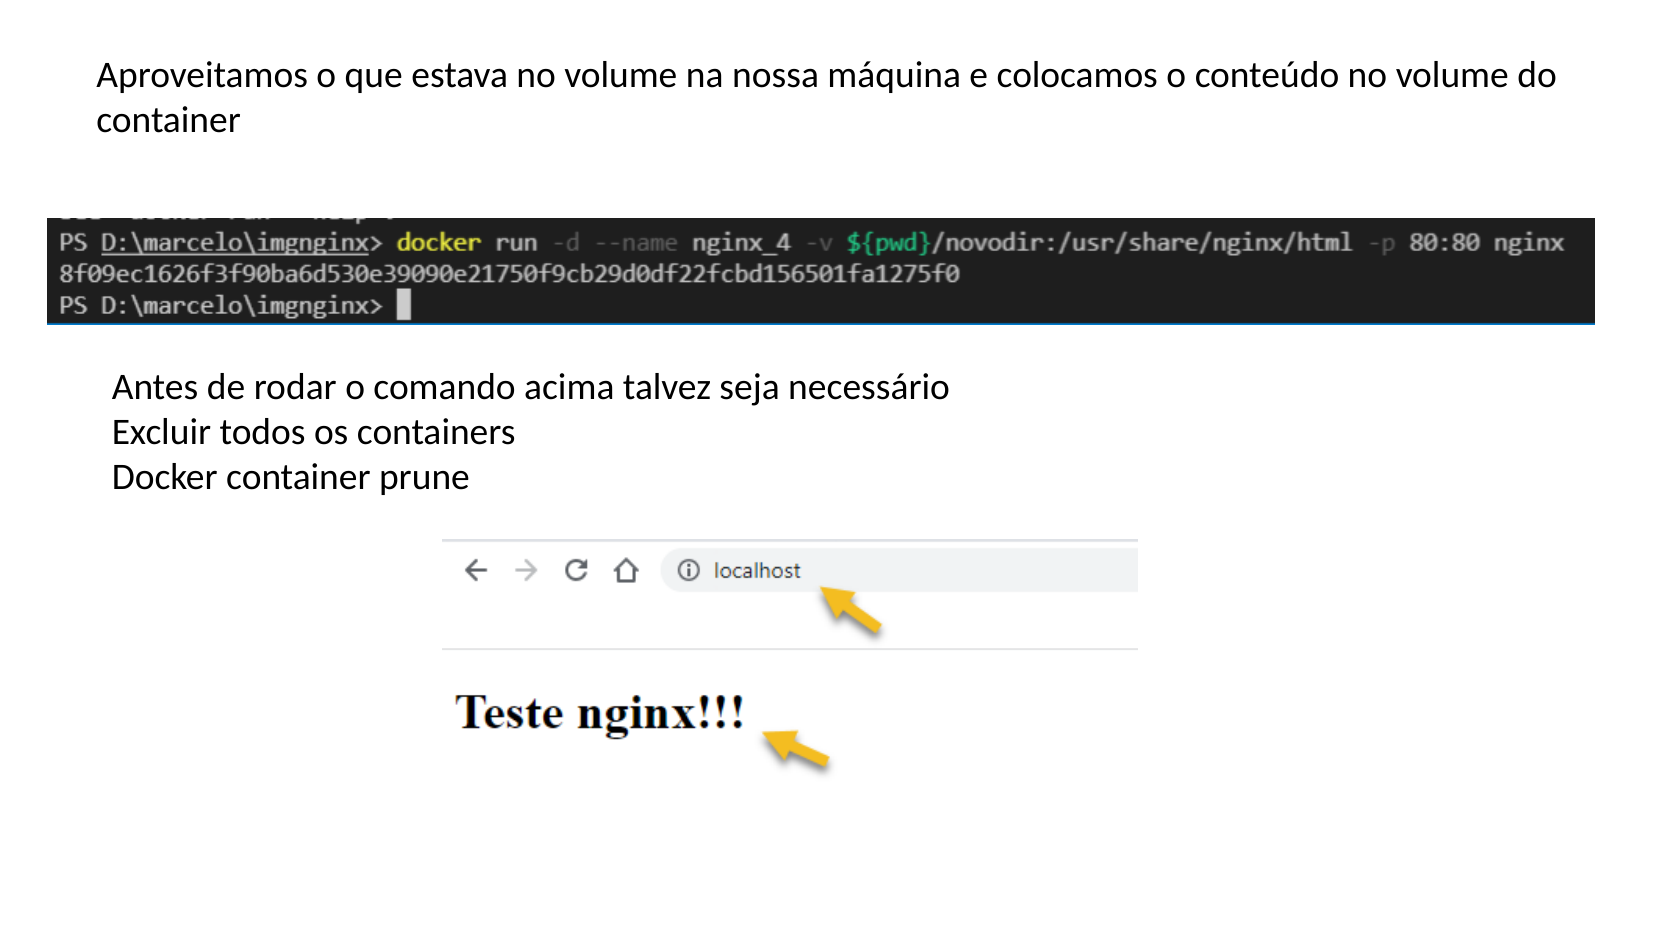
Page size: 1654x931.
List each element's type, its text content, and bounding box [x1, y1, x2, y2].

picture [47, 218, 1595, 326]
picture [442, 539, 1139, 827]
text_box Aproveitamos o que estava no volume na nossa máquina e colocamos o conteúdo no volume do container [81, 42, 1595, 148]
text_box Antes de rodar o comando acima talvez seja necessário Excluir todos os containers Docker container prune [97, 354, 1604, 550]
